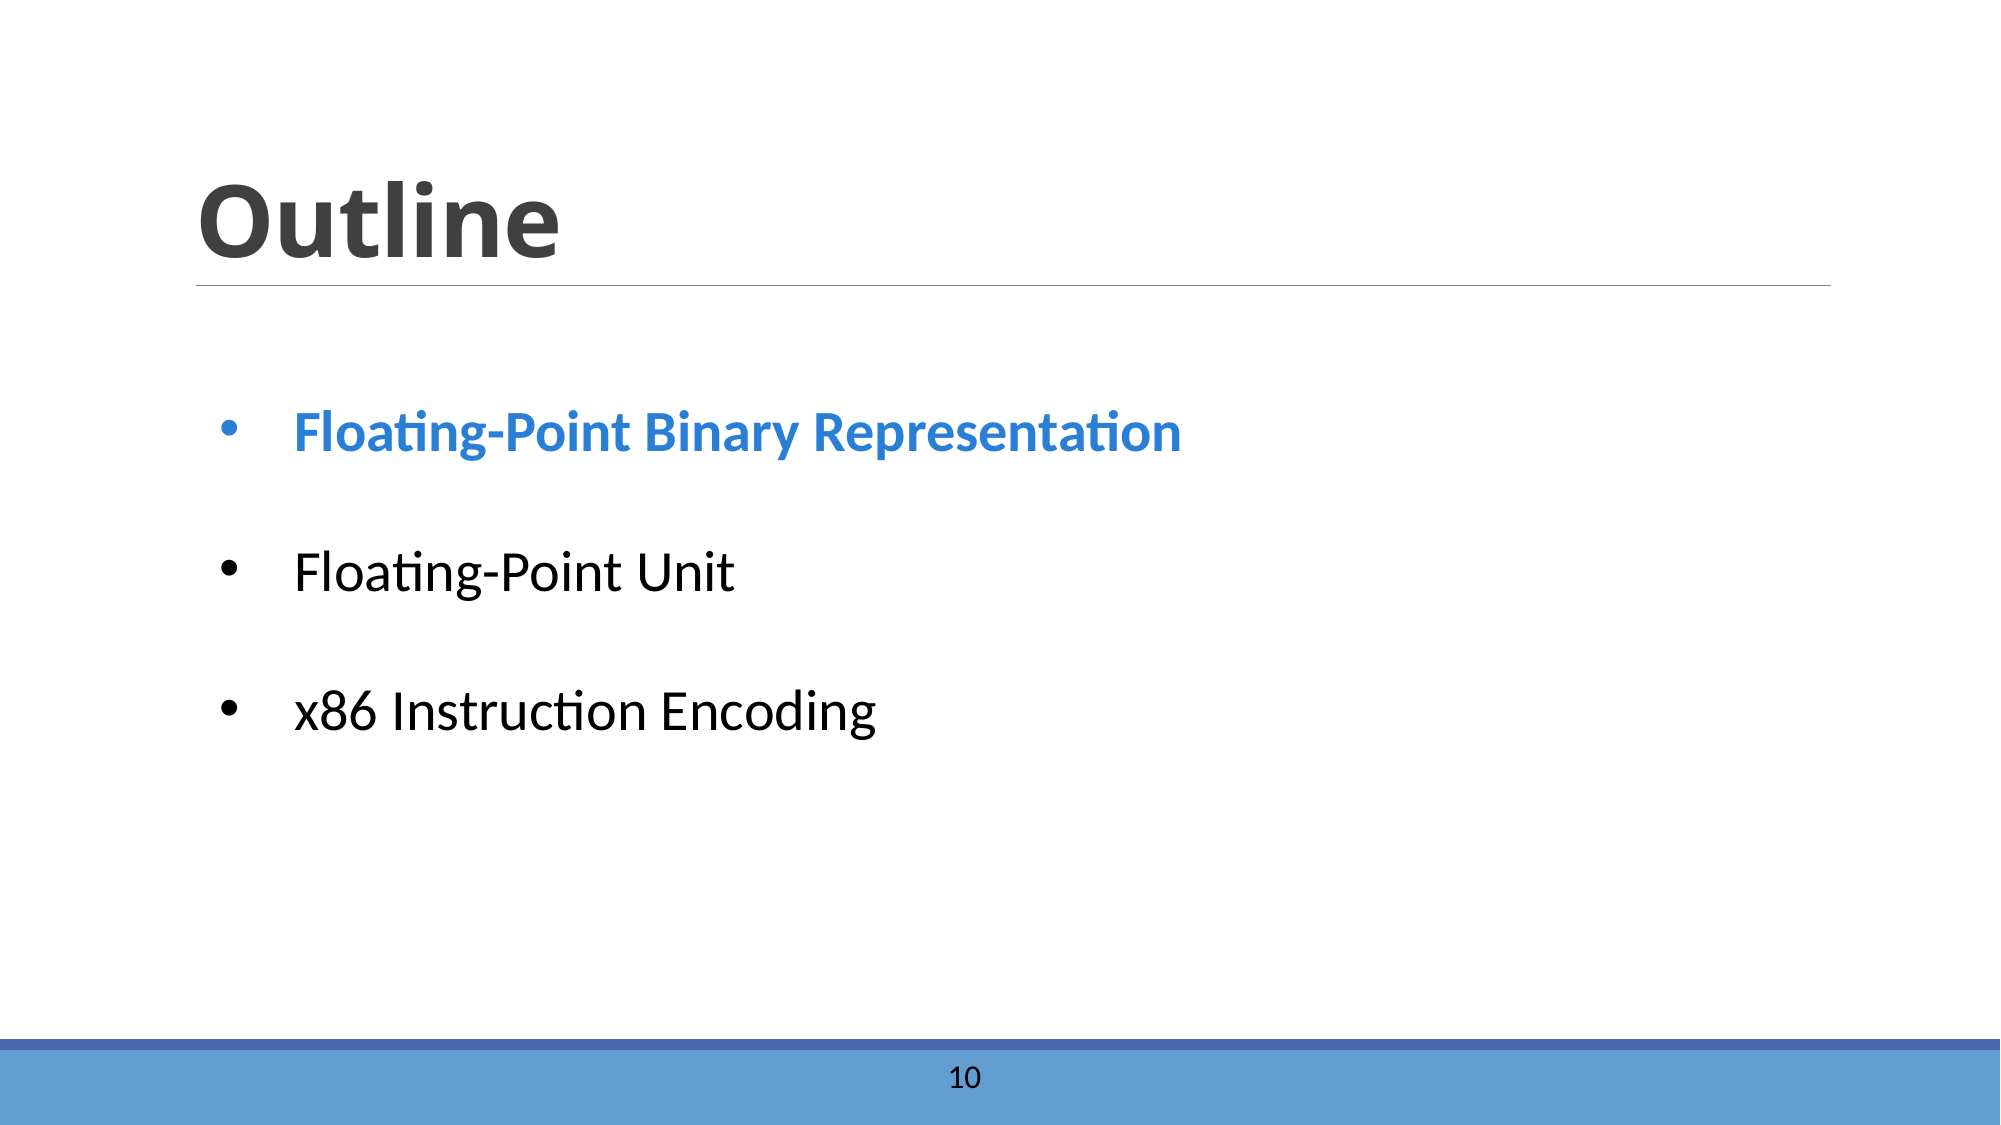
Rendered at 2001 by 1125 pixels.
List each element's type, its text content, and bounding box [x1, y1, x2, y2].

text_box Floating-Point Binary Representation Floating-Point Unit x86 Instruction Encoding [204, 315, 1595, 750]
slide_number 11 [856, 1044, 1073, 1105]
title Outline [180, 47, 1830, 285]
